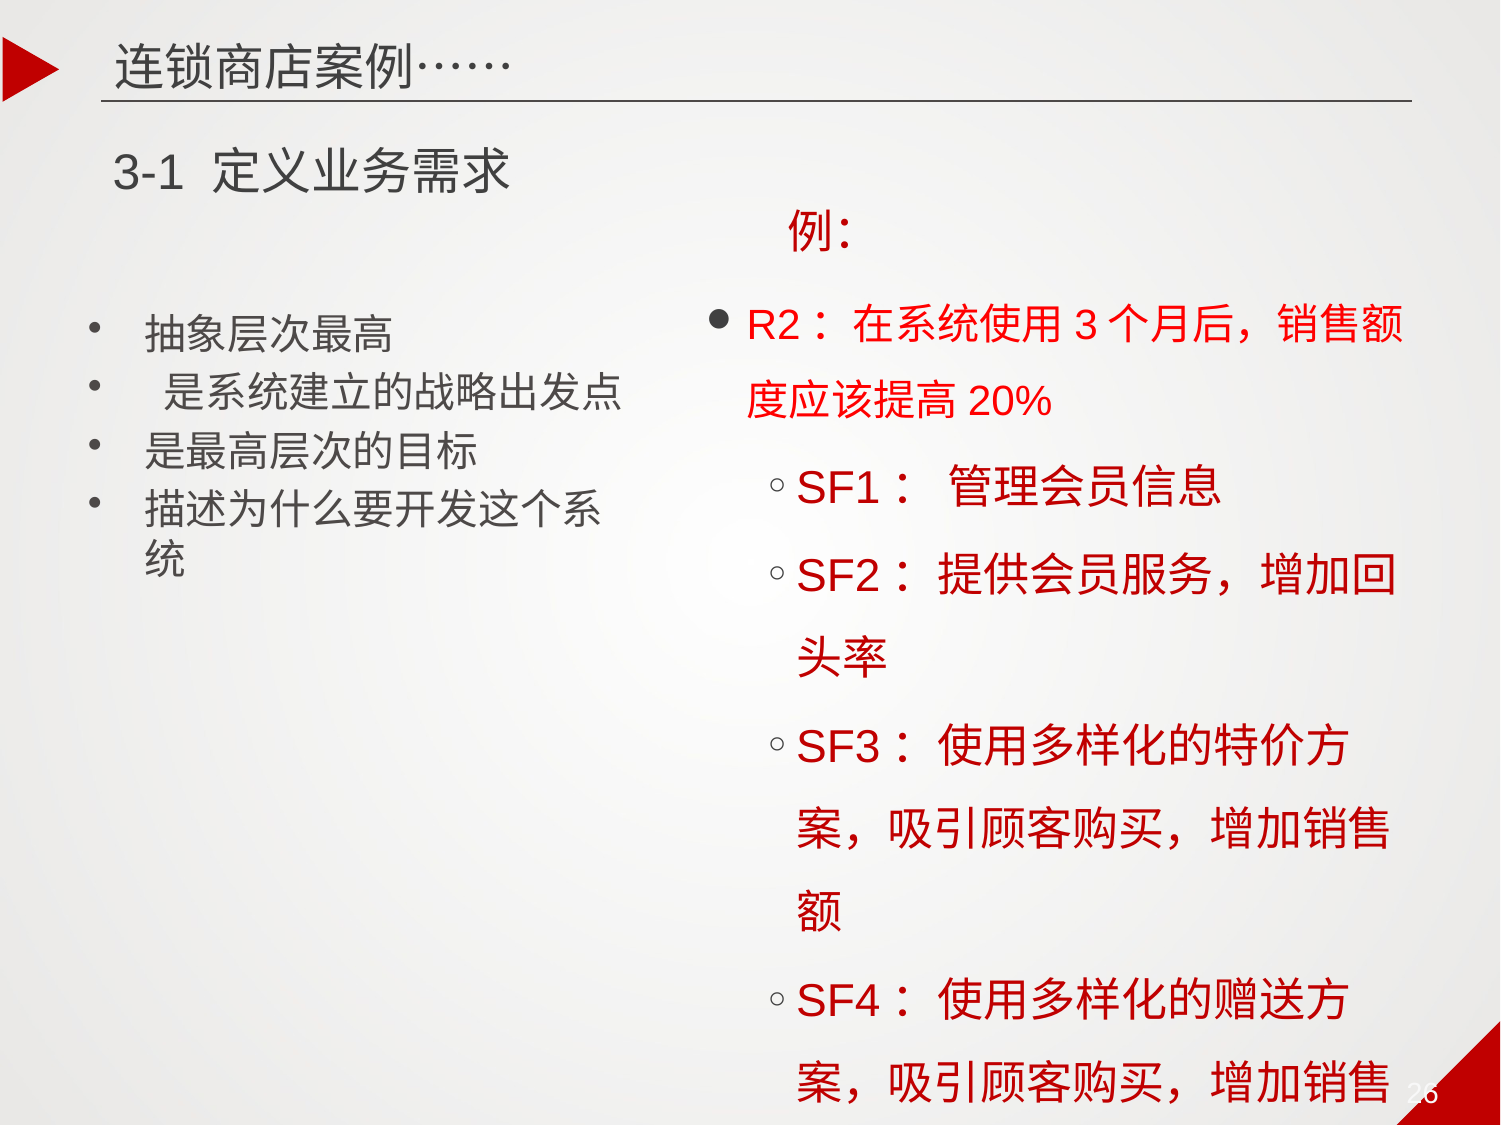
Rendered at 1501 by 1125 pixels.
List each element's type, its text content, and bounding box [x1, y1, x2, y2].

title 3-1 定义业务需求 [97, 117, 1391, 222]
picture [0, 0, 1501, 1125]
text_box 连锁商店案例…… [100, 17, 896, 100]
text_box R2：在系统使用3个月后，销售额度应该提高20% SF1： 管理会员信息 SF2：提供会员服务，增加回头率 SF3：使用多样化的特价方案，吸引顾客购买，增加销售额 SF4：使用多样化的赠送方案，吸引顾客购买，增加销售额 [691, 264, 1438, 1021]
list 抽象层次最高 是系统建立的战略出发点 是最高层次的目标 描述为什么要开发这个系统 [74, 300, 652, 987]
text_box 例： [772, 194, 895, 265]
picture [1426, 1085, 1434, 1092]
text_box [2, 36, 60, 102]
text_box [717, 305, 1296, 991]
text_box 连锁商店案例…… [100, 102, 896, 108]
